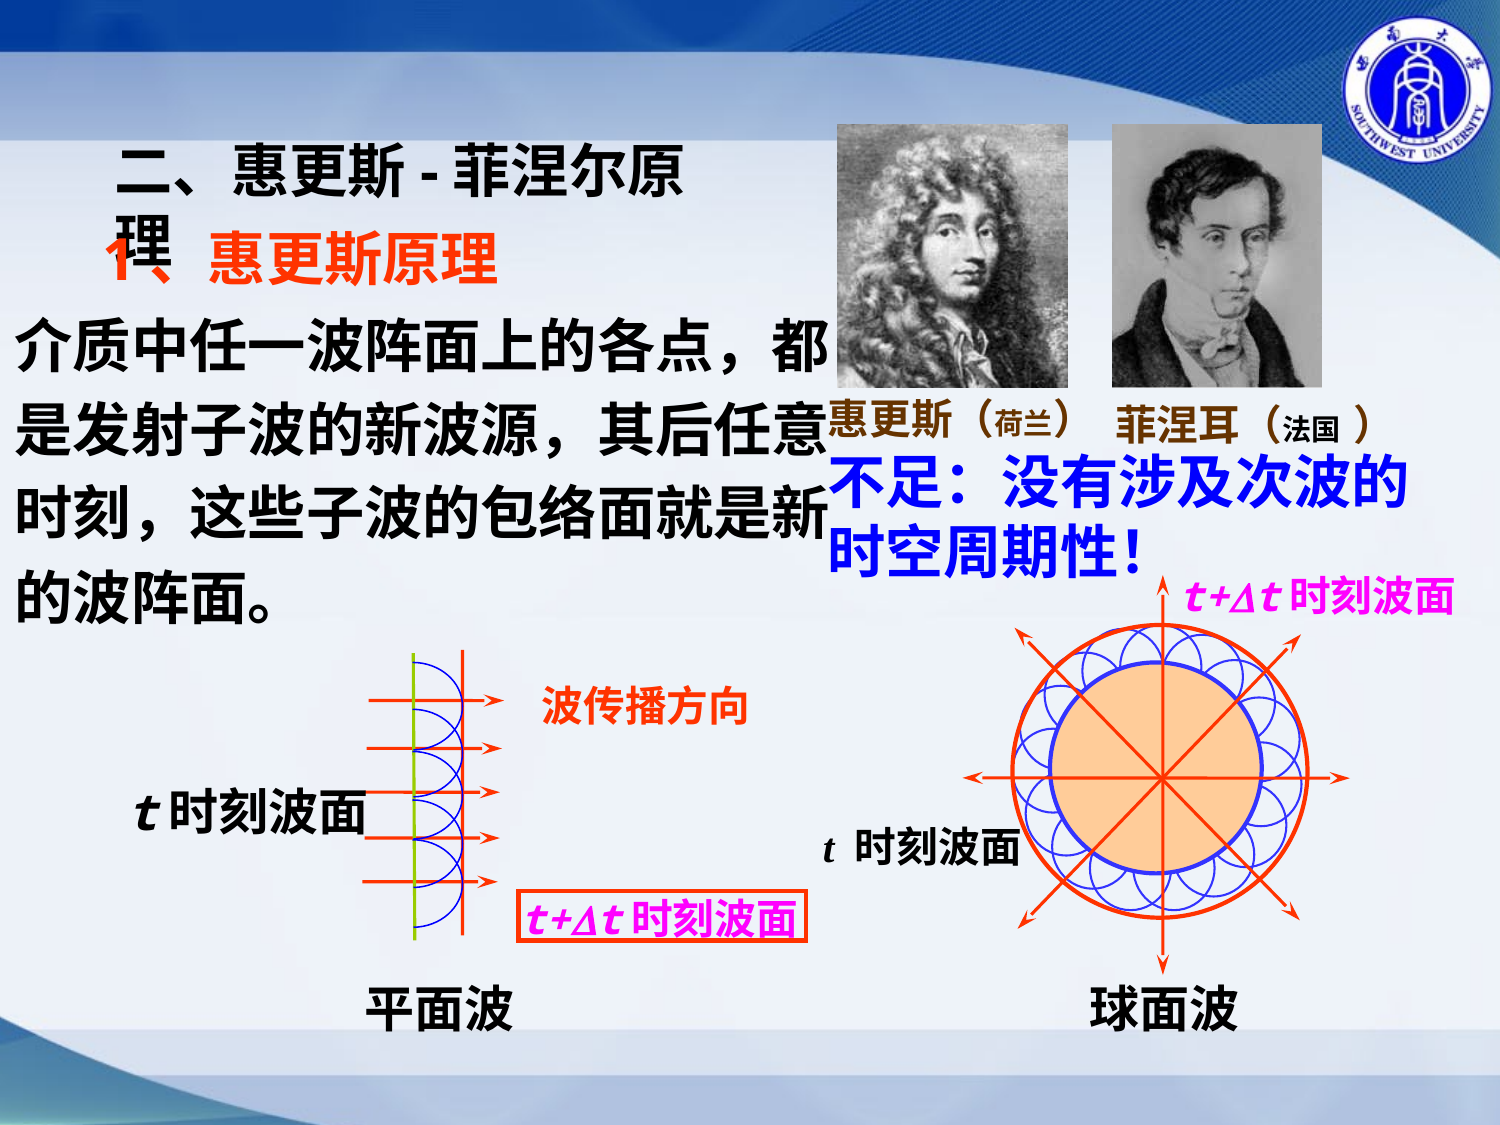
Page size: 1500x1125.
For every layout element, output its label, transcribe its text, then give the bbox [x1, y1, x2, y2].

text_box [463, 678, 775, 882]
text_box 1、惠更斯原理 [87, 214, 573, 300]
text_box t+t时刻波面 [1163, 562, 1471, 628]
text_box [962, 574, 1350, 975]
text_box t 时刻波面 [808, 813, 962, 878]
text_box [412, 662, 463, 928]
picture [1112, 124, 1322, 388]
text_box 介质中任一波阵面上的各点，都是发射子波的新波源，其后任意时刻，这些子波的包络面就是新的波阵面。 [0, 287, 850, 639]
text_box 二、惠更斯-菲涅尔原理 [99, 127, 750, 282]
text_box 球面波 [1087, 975, 1250, 1025]
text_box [124, 653, 415, 941]
picture [837, 124, 1068, 388]
text_box 平面波 [362, 975, 550, 1032]
text_box 不足：没有涉及次波的时空周期性！ [812, 437, 1466, 593]
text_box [462, 649, 806, 941]
text_box 菲涅耳（法国 ） [1099, 375, 1463, 437]
text_box 惠更斯（荷兰） [812, 384, 1099, 437]
